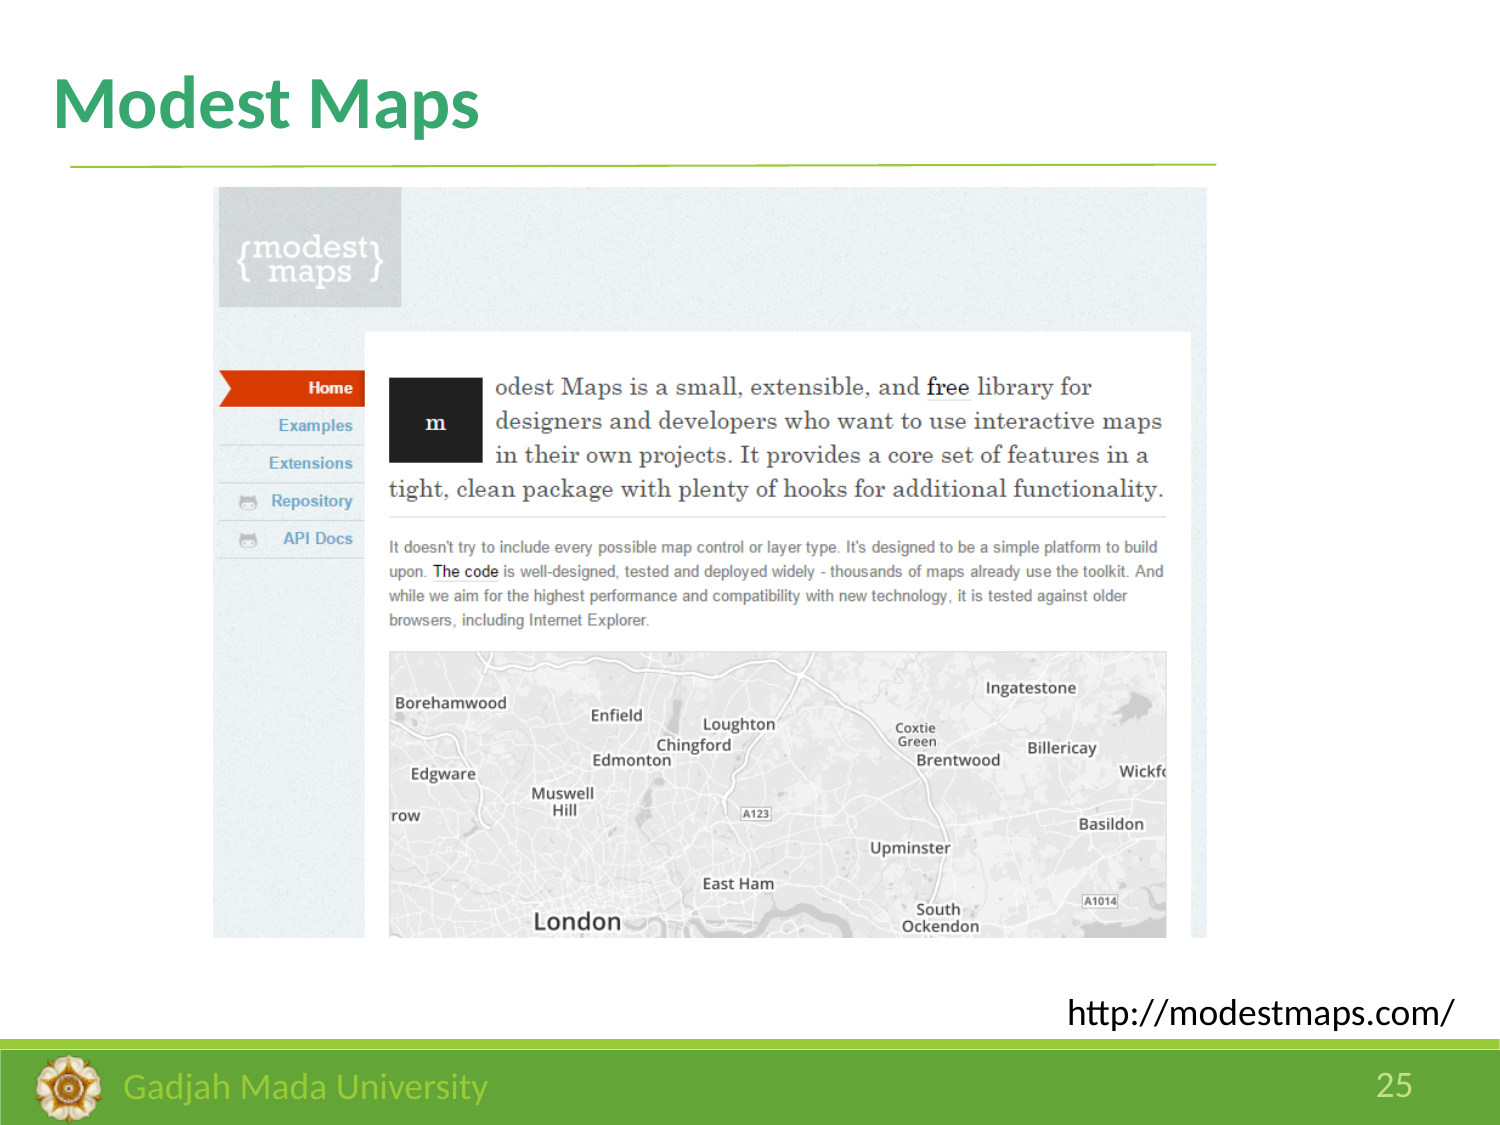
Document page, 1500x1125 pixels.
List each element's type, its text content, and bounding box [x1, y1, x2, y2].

picture [212, 187, 1207, 939]
text_box http://modestmaps.com/ [1052, 980, 1500, 1041]
text_box Modest Maps [37, 46, 1413, 150]
picture [29, 1049, 109, 1125]
